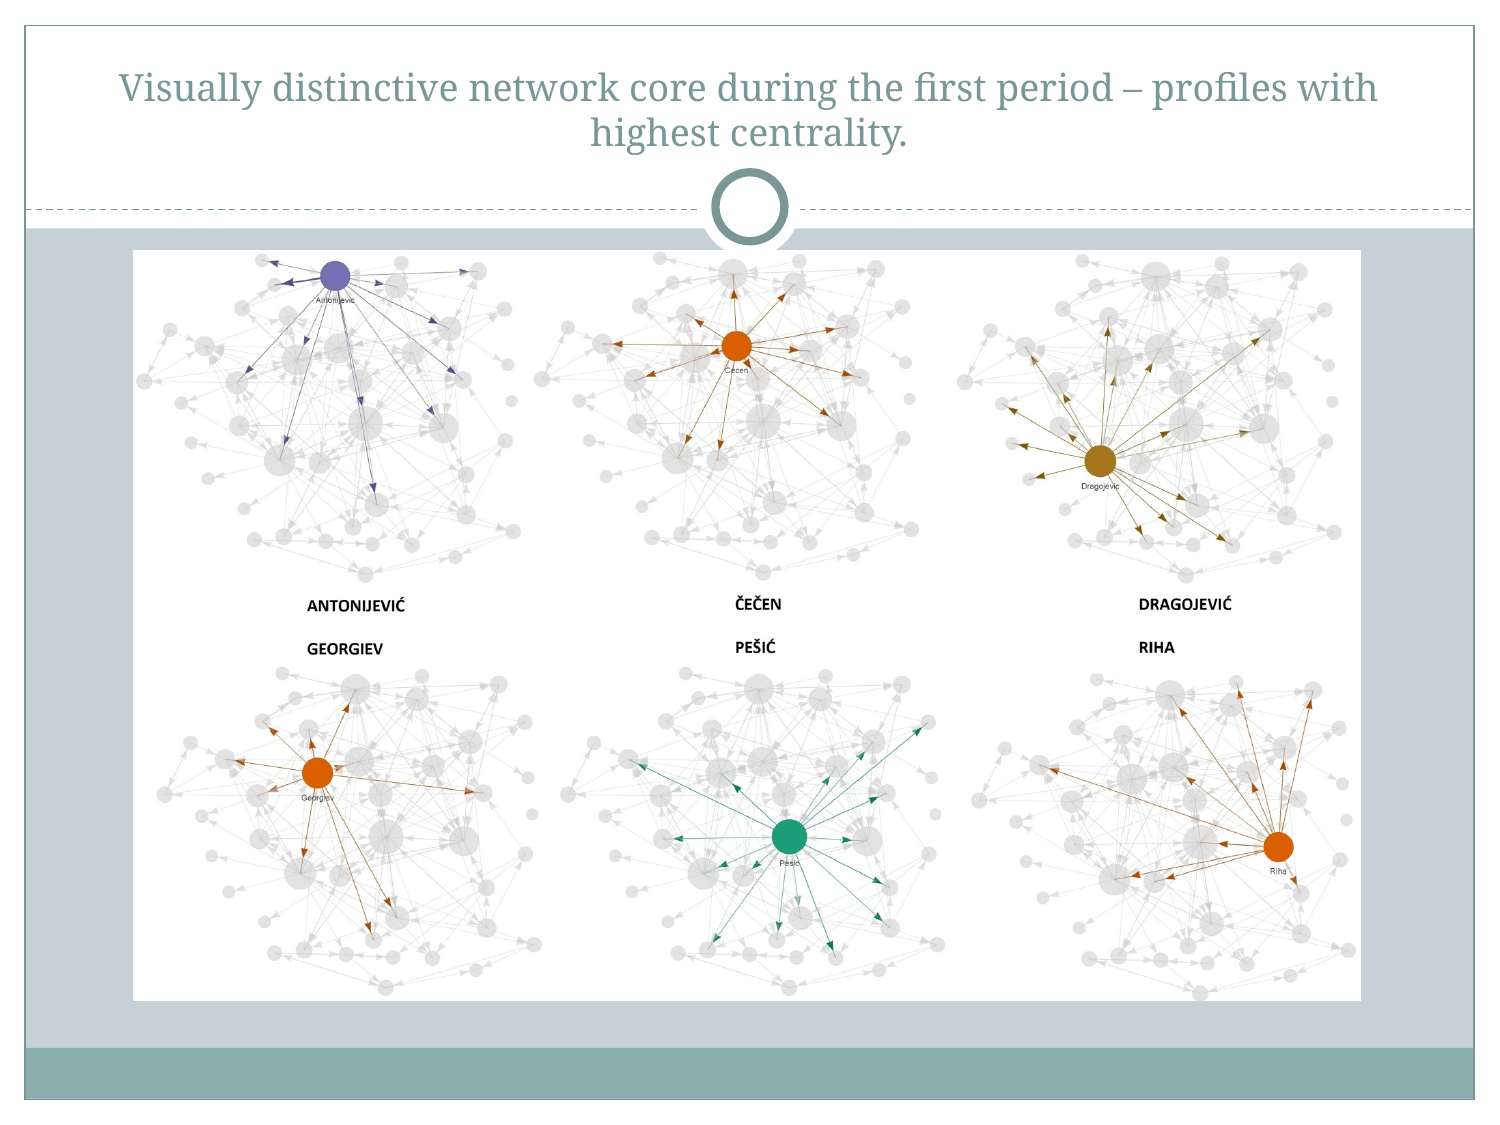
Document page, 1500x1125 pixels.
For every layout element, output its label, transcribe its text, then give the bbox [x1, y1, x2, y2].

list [133, 250, 1361, 1001]
title Visually distinctive network core during the first period – profiles with highest centrality. [49, 37, 1450, 162]
